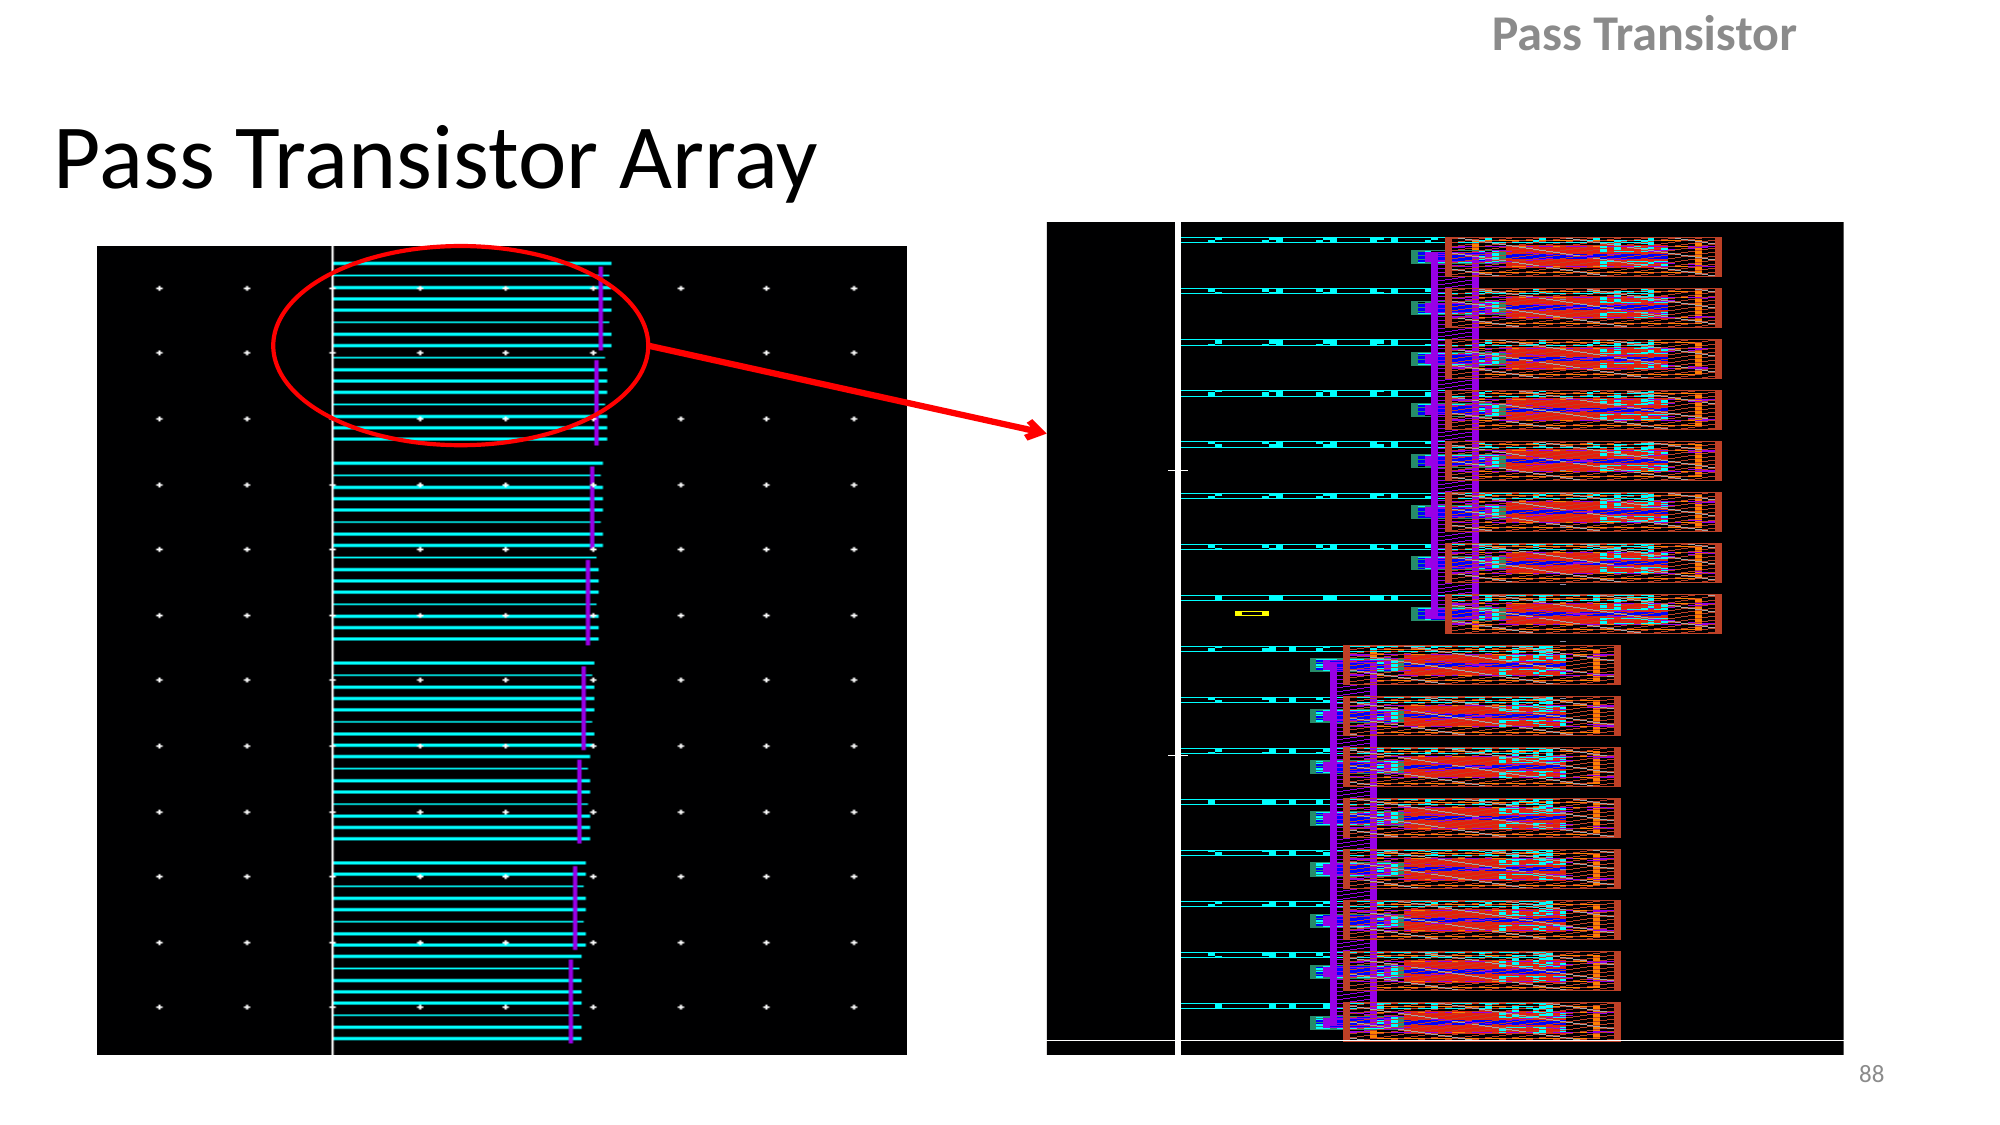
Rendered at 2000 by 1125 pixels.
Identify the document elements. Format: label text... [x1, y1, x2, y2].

slide_number 88 [1433, 1042, 1900, 1103]
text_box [648, 345, 1047, 434]
picture [1046, 222, 1844, 1055]
title Pass Transistor Array [38, 58, 1839, 247]
picture [97, 245, 907, 1055]
footer Pass Transistor [1327, 0, 1962, 60]
